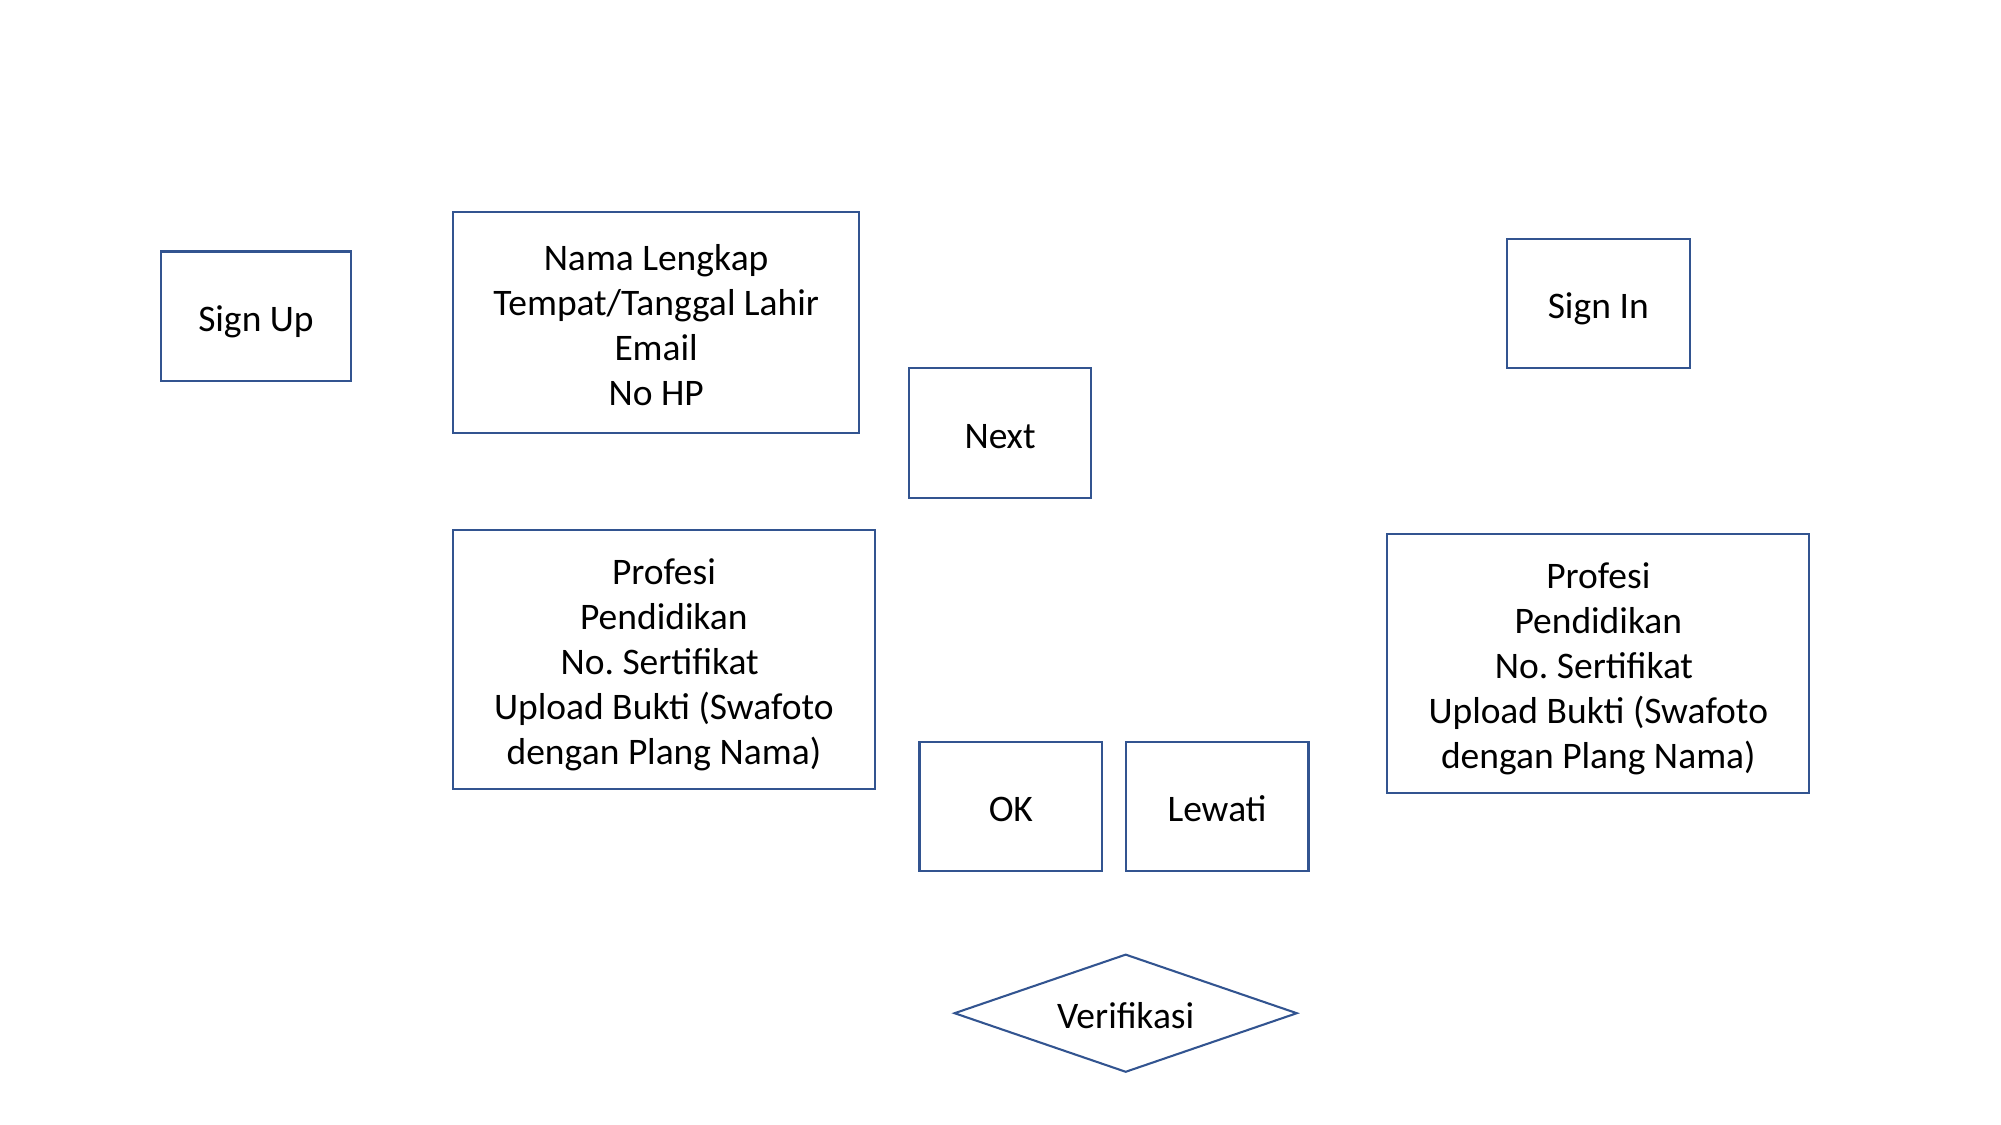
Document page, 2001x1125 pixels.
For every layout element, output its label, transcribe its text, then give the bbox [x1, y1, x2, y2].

text_box Verifikasi [951, 953, 1300, 1073]
text_box Lewati [1125, 741, 1310, 872]
text_box Sign Up [160, 250, 352, 382]
text_box Profesi Pendidikan No. Sertifikat Upload Bukti (Swafoto dengan Plang Nama) [452, 529, 876, 790]
text_box OK [918, 741, 1103, 872]
text_box Nama Lengkap Tempat/Tanggal Lahir Email No HP [452, 211, 860, 434]
text_box Profesi Pendidikan No. Sertifikat Upload Bukti (Swafoto dengan Plang Nama) [1386, 533, 1810, 794]
text_box Sign In [1506, 238, 1691, 369]
text_box Next [908, 367, 1092, 499]
